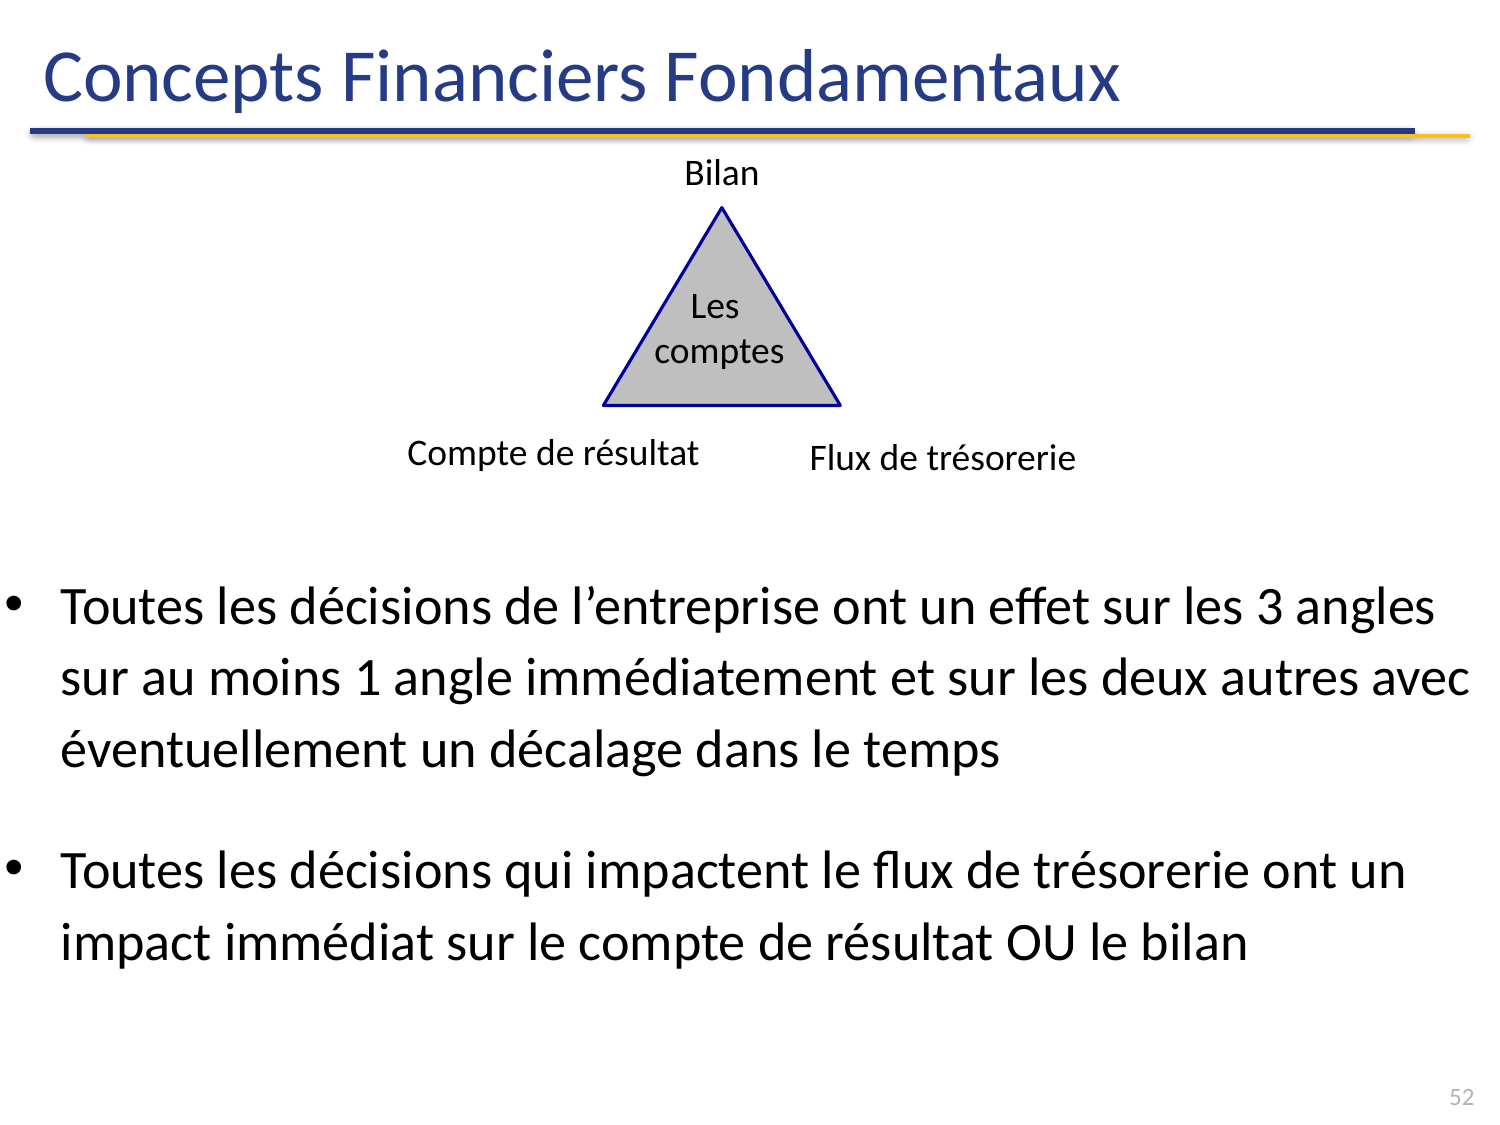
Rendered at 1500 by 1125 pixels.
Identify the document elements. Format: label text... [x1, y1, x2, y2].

text_box Toutes les décisions de l’entreprise ont un effet sur les 3 angles sur au moins 1 angle immédiatement et sur les deux autres avec éventuellement un décalage dans le temps Toutes les décisions qui impactent le flux de trésorerie ont un impact immédiat sur le compte de résultat OU le bilan [0, 556, 1490, 1125]
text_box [392, 139, 1140, 486]
title Concepts Financiers Fondamentaux [0, 3, 1500, 141]
